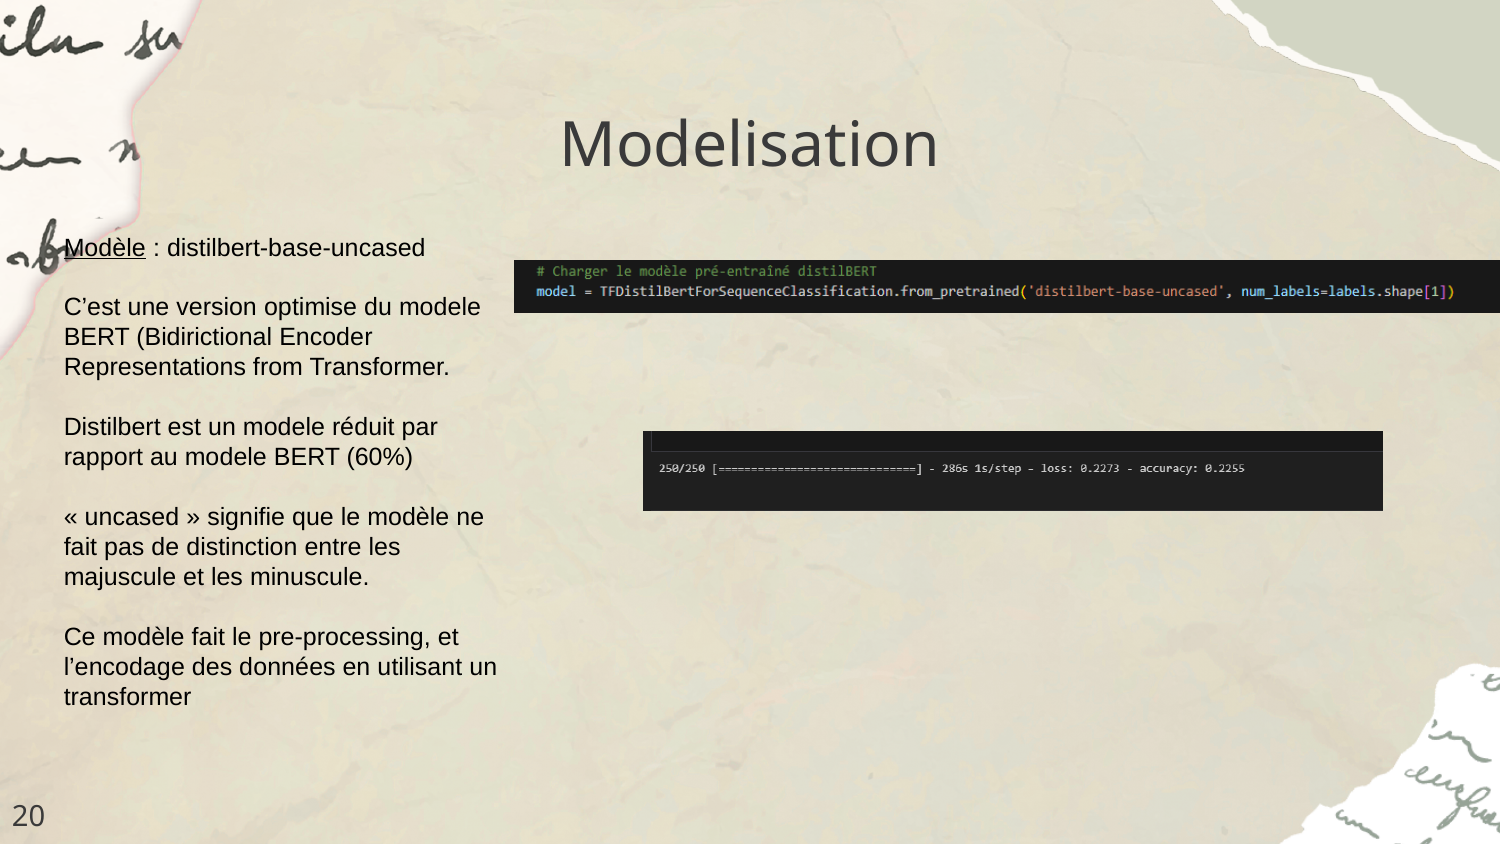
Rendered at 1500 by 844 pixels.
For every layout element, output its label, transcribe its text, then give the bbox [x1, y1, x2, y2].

text_box Modèle : distilbert-base-uncased C’est une version optimise du modele BERT (Bidirictional Encoder Representations from Transformer. Distilbert est un modele réduit par rapport au modele BERT (60%) « uncased » signifie que le modèle ne fait pas de distinction entre les majuscule et les minuscule. Ce modèle fait le pre-processing, et l’encodage des données en utilisant un transformer [48, 223, 515, 718]
text_box 20 [0, 777, 77, 842]
picture [0, 0, 1500, 844]
title Modelisation [116, 88, 1383, 186]
